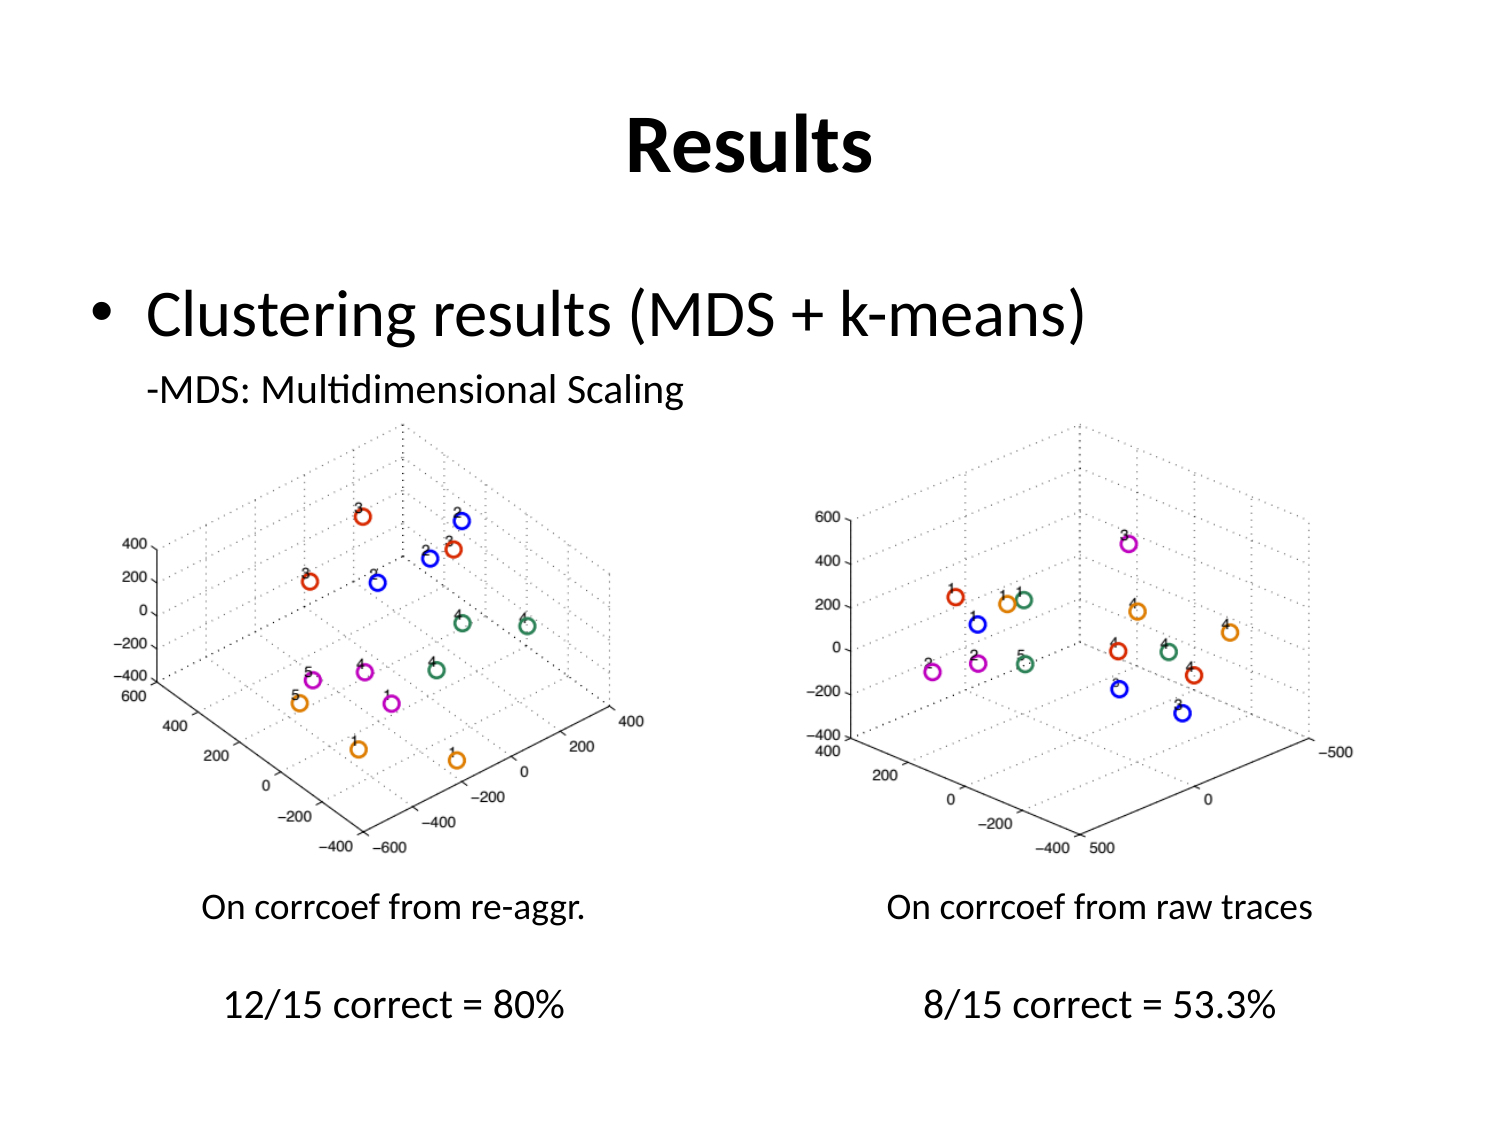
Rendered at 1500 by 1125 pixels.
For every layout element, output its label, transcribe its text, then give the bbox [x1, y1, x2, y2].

picture [80, 387, 663, 885]
text_box On corrcoef from re-aggr. 12/15 correct = 80% [124, 890, 663, 1035]
text_box -MDS: Multidimensional Scaling [131, 354, 700, 420]
title Results [75, 45, 1425, 233]
text_box On corrcoef from raw traces 8/15 correct = 53.3% [837, 895, 1363, 1035]
picture [774, 387, 1363, 888]
list Clustering results (MDS + k-means) [75, 262, 1425, 1005]
